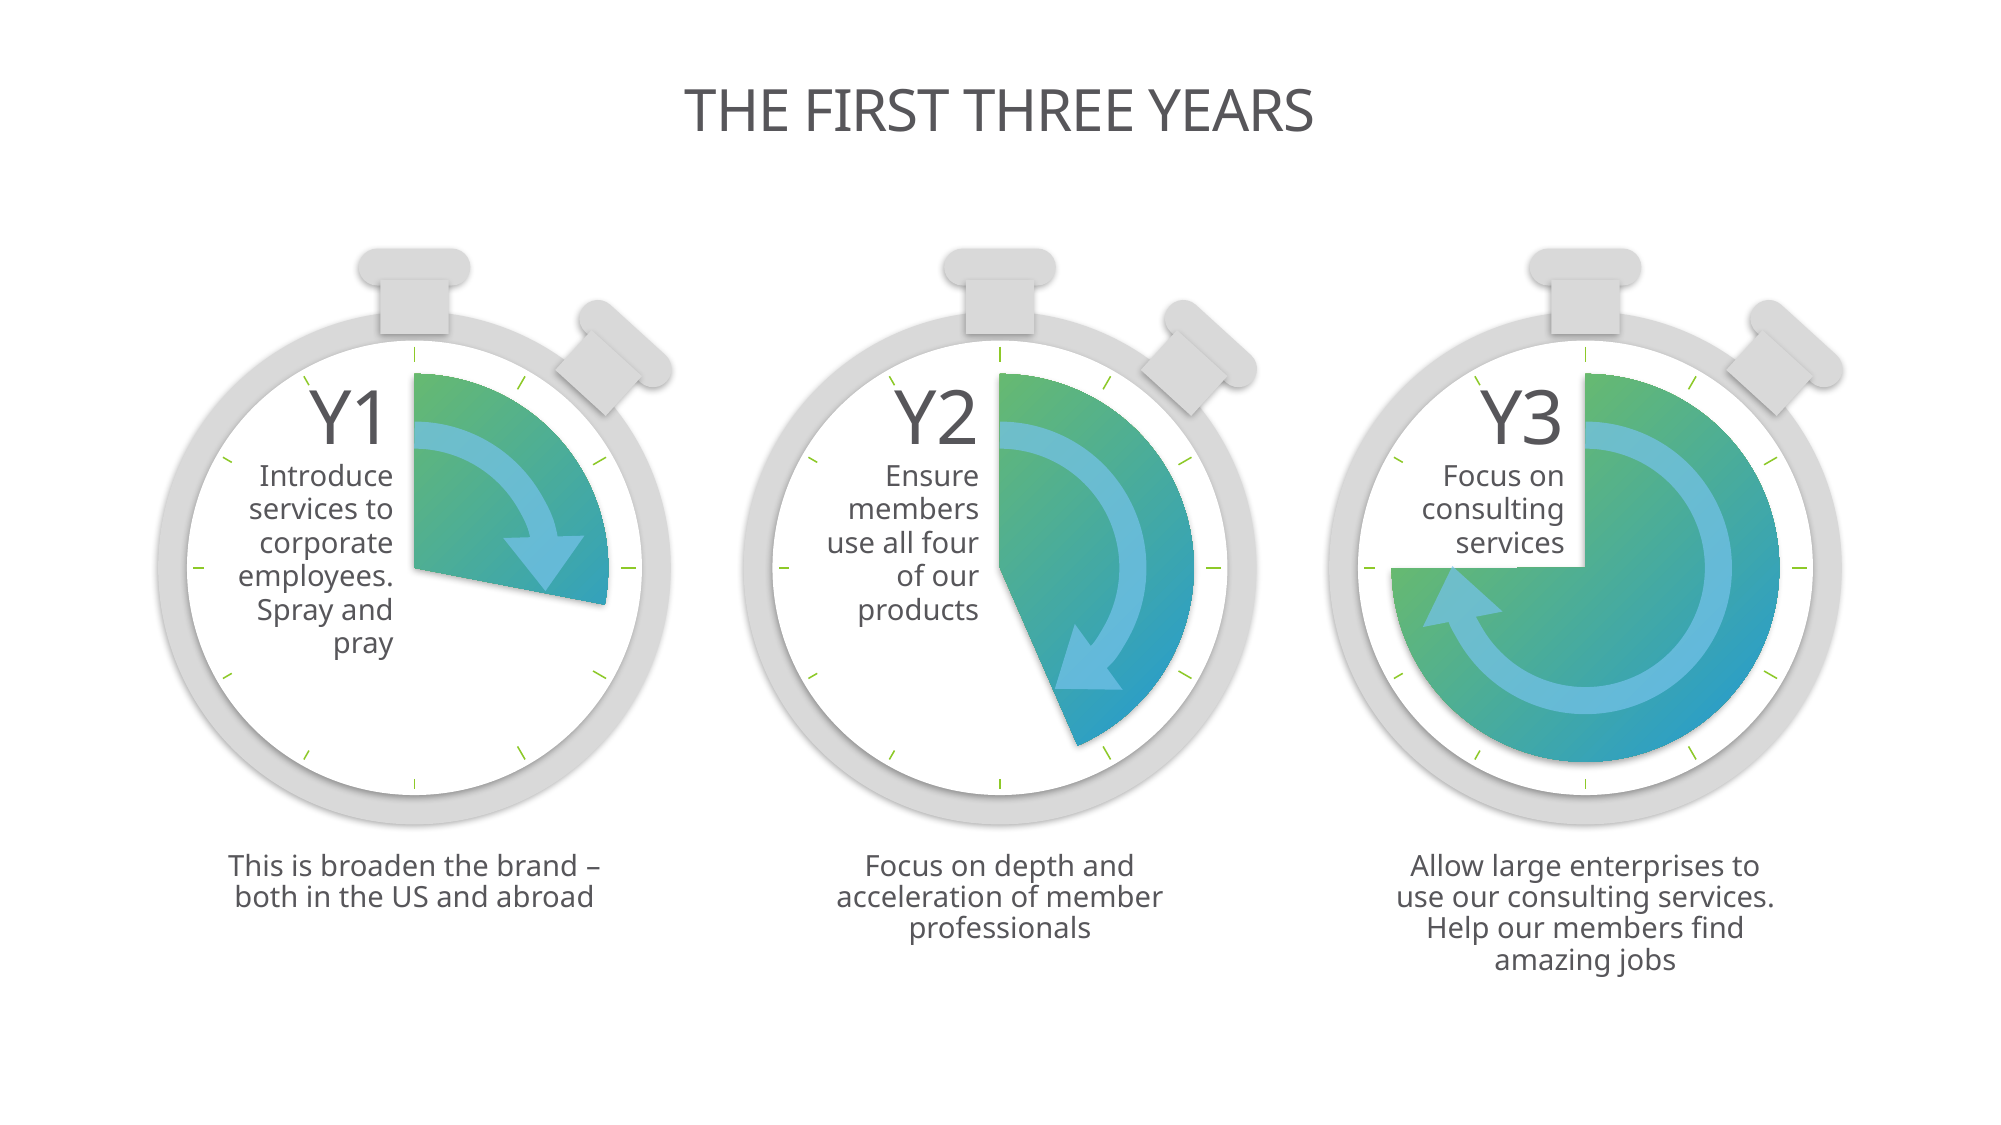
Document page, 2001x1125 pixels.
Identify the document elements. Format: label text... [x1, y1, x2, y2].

text_box Allow large enterprises to use our consulting services. Help our members find amazing jobs [1368, 843, 1803, 984]
text_box This is broaden the brand – both in the US and abroad [197, 843, 632, 922]
title THE FIRST THREE YEARS [150, 45, 1850, 180]
text_box Focus on depth and acceleration of member professionals [782, 843, 1218, 953]
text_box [743, 248, 1257, 825]
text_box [1328, 248, 1843, 825]
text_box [157, 248, 672, 825]
